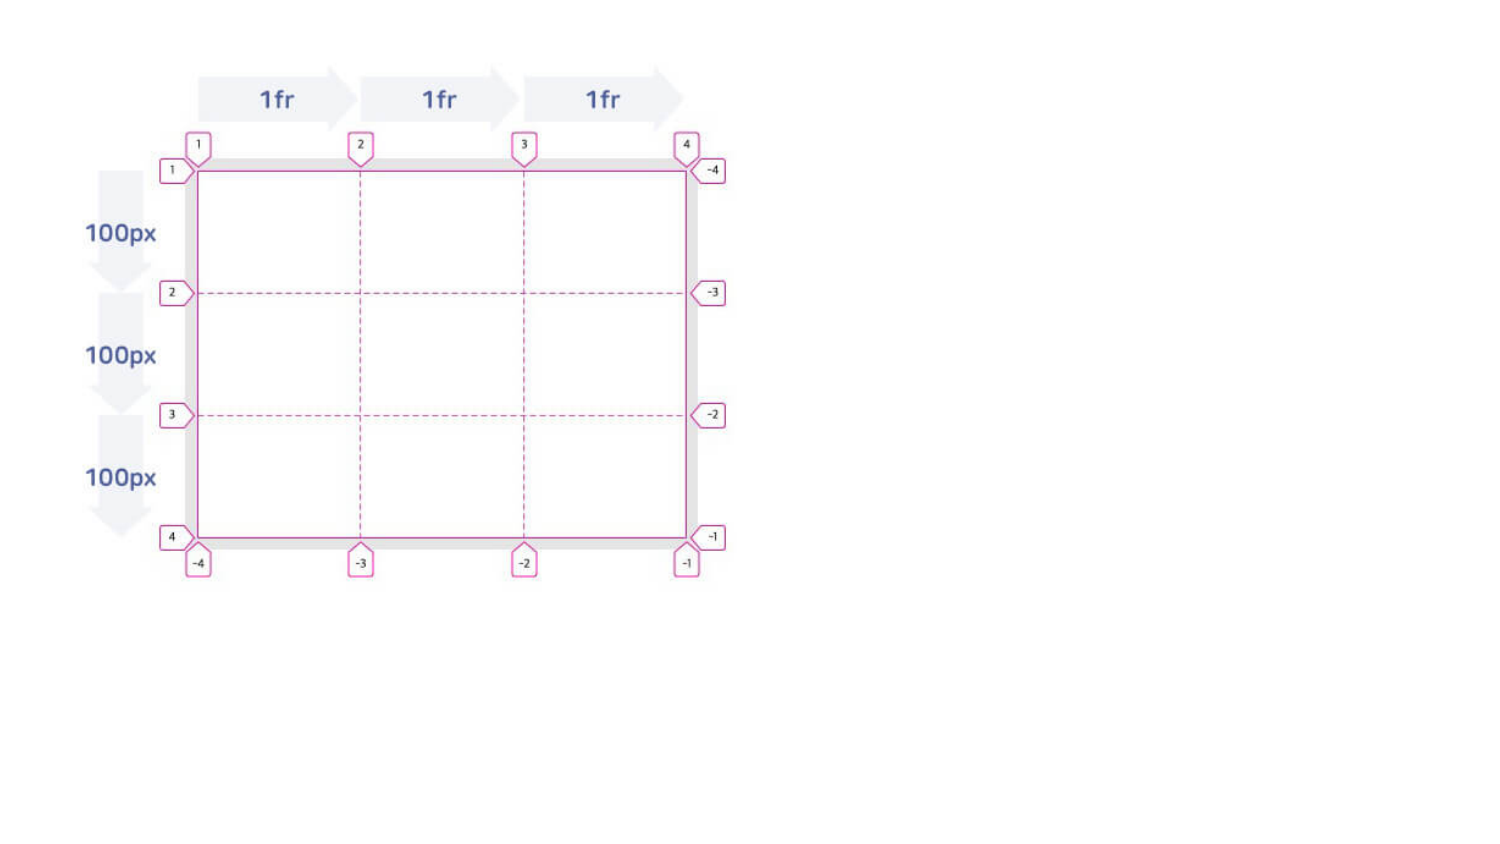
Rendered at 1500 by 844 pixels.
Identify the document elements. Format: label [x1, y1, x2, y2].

picture [24, 24, 1489, 634]
